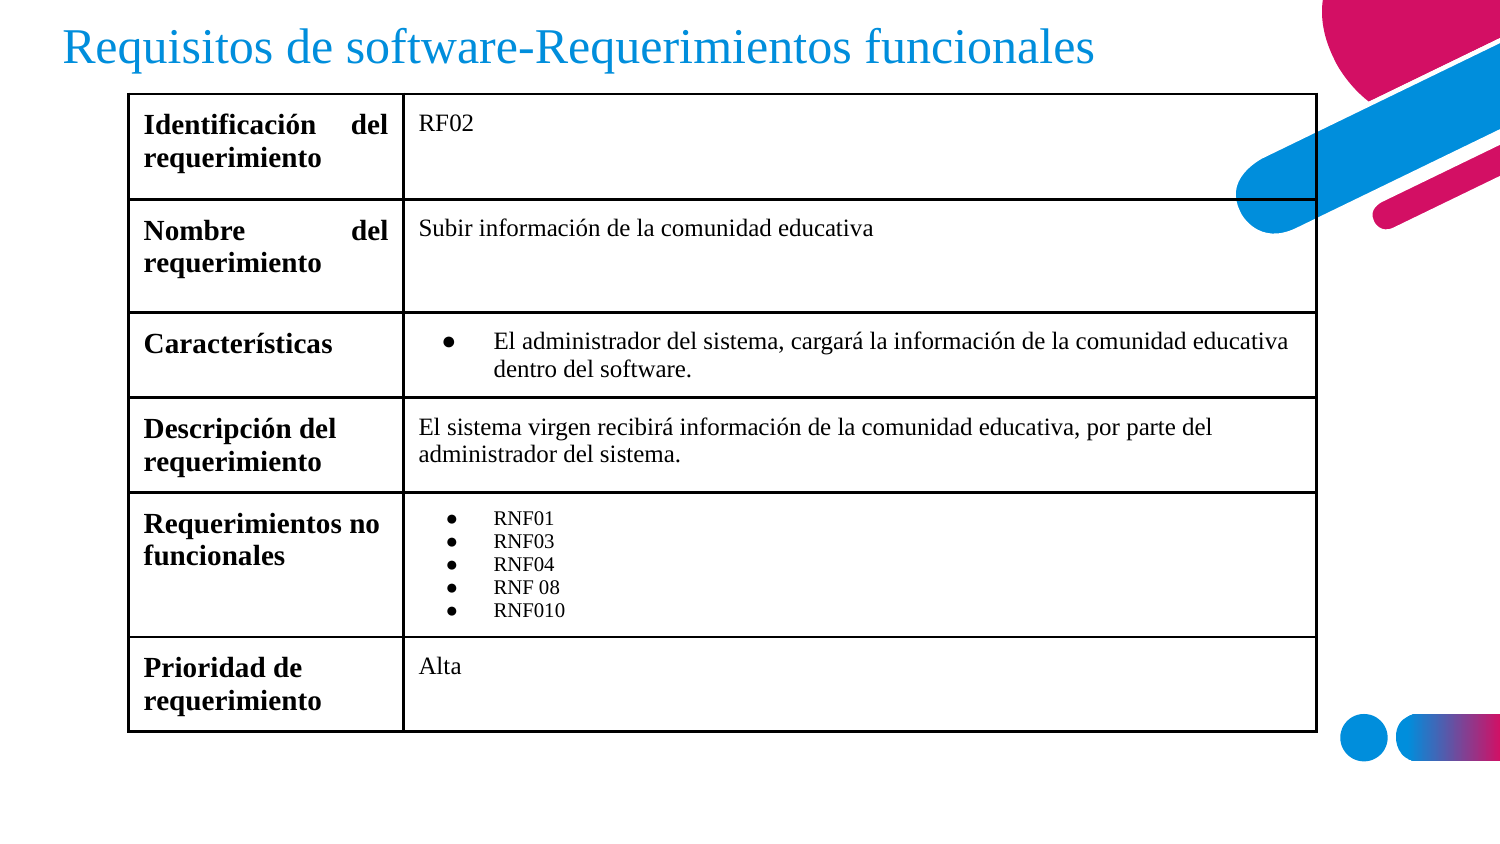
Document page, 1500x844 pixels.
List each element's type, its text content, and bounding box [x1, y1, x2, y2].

table_header RF02 [405, 95, 1315, 198]
table_cell El administrador del sistema, cargará la información de la comunidad educativa dentro del software. [405, 314, 1315, 396]
table_cell Descripción del requerimiento [130, 399, 402, 491]
table_cell Prioridad de requerimiento [130, 638, 402, 730]
table_cell Requerimientos no funcionales [130, 494, 402, 636]
table_cell RNF01 RNF03 RNF04 RNF 08 RNF010 [405, 494, 1315, 636]
table_cell Subir información de la comunidad educativa [405, 201, 1315, 311]
table_cell Alta [405, 638, 1315, 730]
table_cell Características [130, 314, 402, 396]
table_cell El sistema virgen recibirá información de la comunidad educativa, por parte del administrador del sistema. [405, 399, 1315, 491]
title Requisitos de software-Requerimientos funcionales [51, 0, 1449, 94]
table_header Identificación del requerimiento [130, 95, 402, 198]
table_cell Nombre del requerimiento [130, 201, 402, 311]
